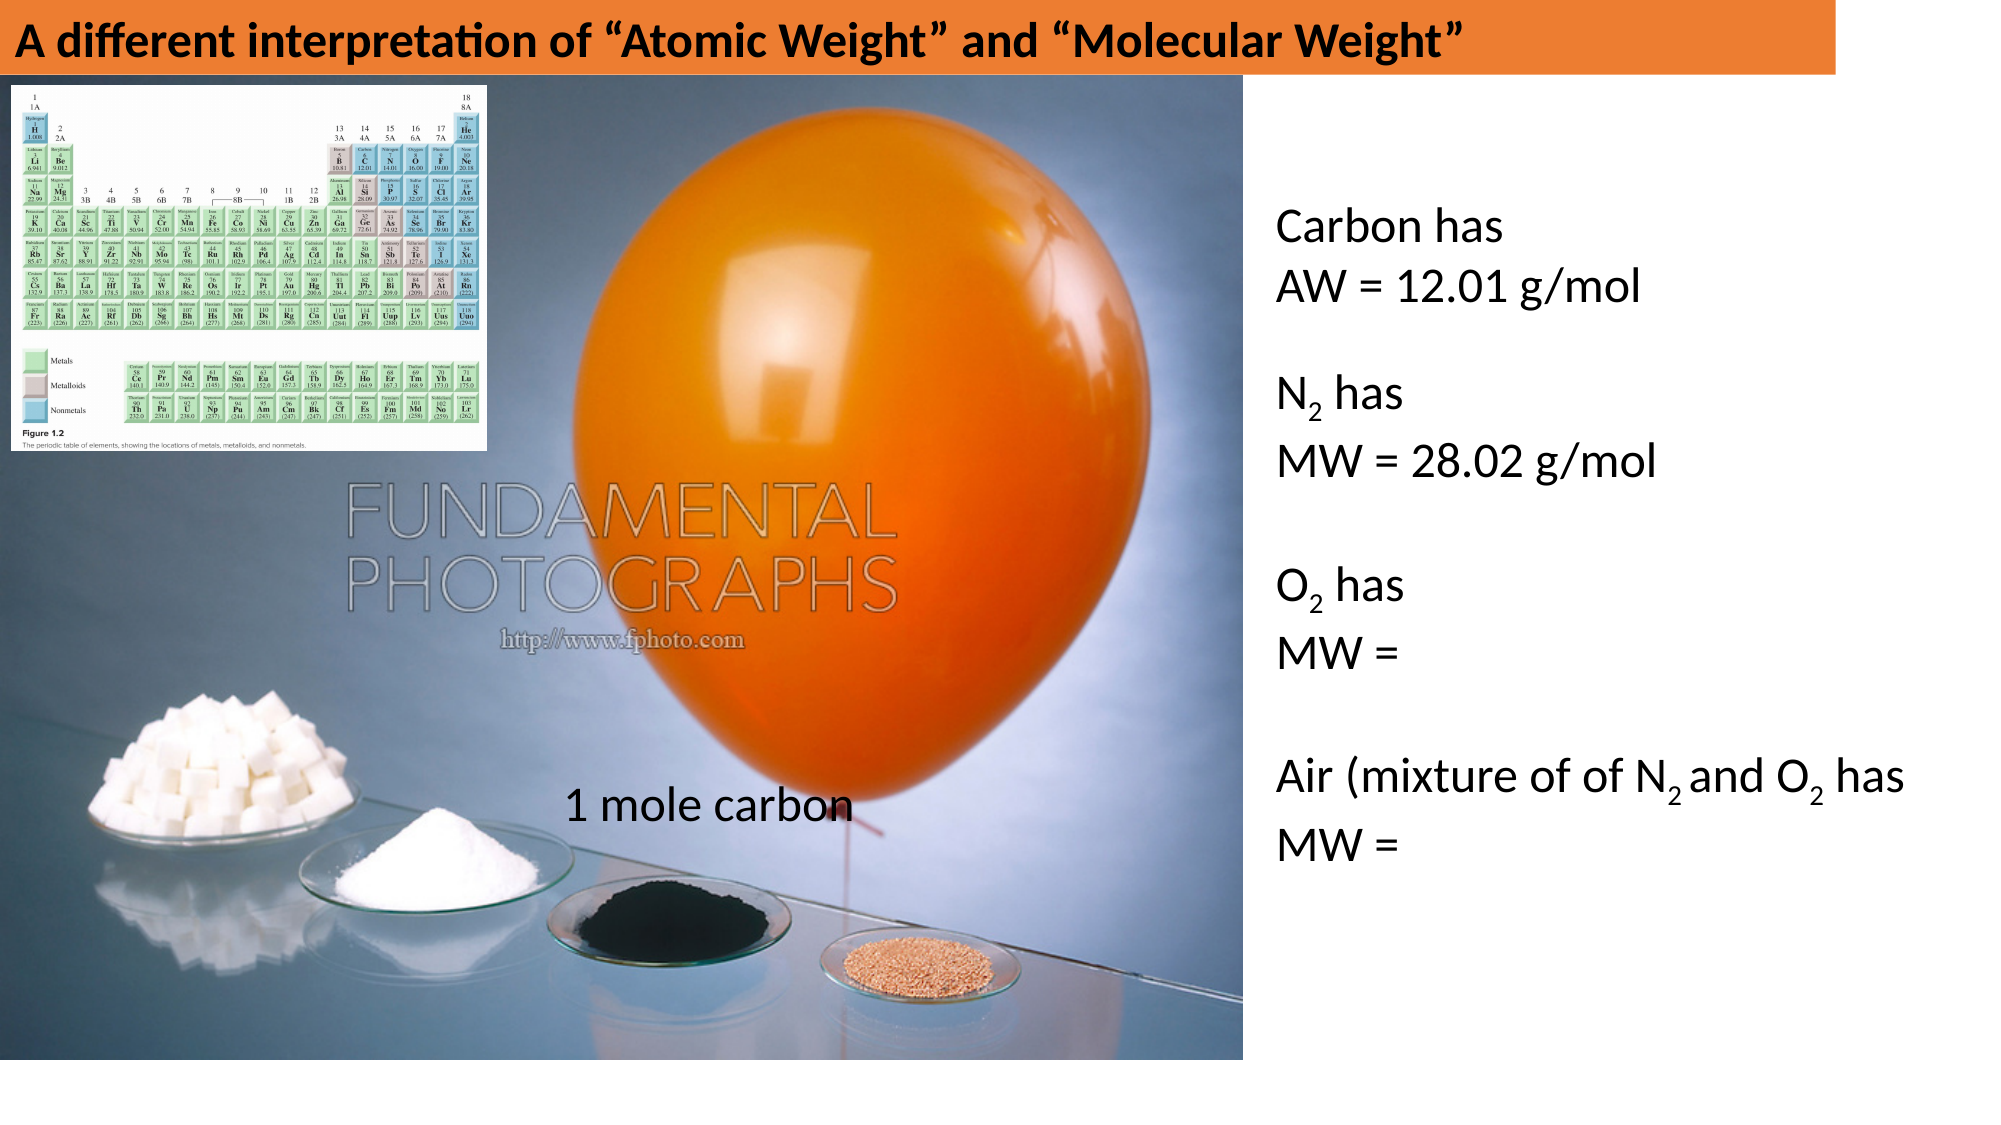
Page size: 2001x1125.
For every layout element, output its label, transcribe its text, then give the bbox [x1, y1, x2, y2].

text_box N2 has MW = 28.02 g/mol [1261, 351, 1875, 495]
picture [0, 75, 1243, 1060]
text_box O2 has MW = [1261, 543, 1875, 687]
text_box A different interpretation of “Atomic Weight” and “Molecular Weight” [0, 0, 1836, 75]
text_box Carbon has AW = 12.01 g/mol [1261, 184, 1875, 320]
text_box Air (mixture of of N2 and O2 has MW = [1261, 735, 1980, 879]
